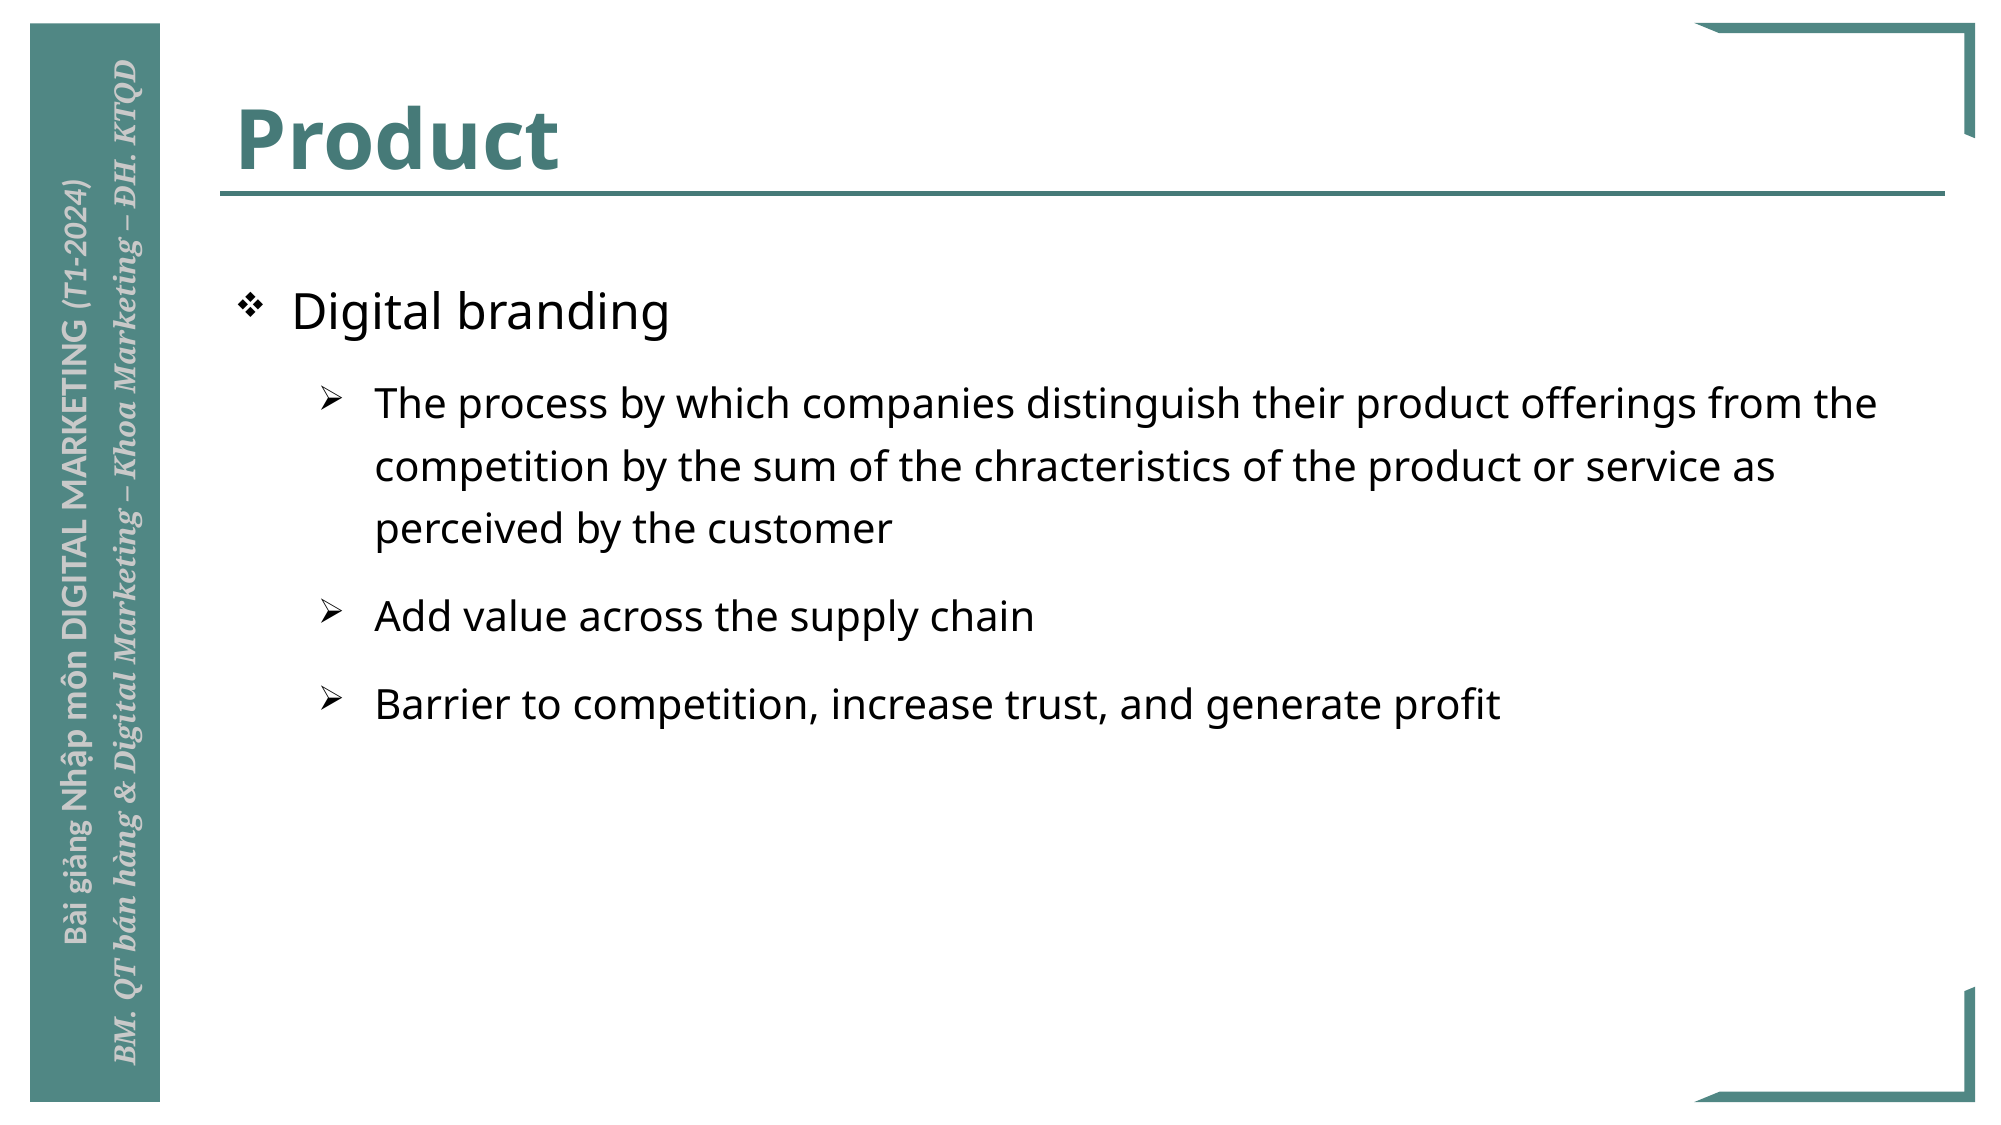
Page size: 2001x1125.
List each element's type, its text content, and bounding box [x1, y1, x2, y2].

title Product [220, 55, 1946, 229]
list Digital branding The process by which companies distinguish their product offerings from the competition by the sum of the chracteristics of the product or service as perceived by the customer Add value across the supply chain Barrier to competition, increase trust, and generate profit [220, 260, 1946, 1070]
